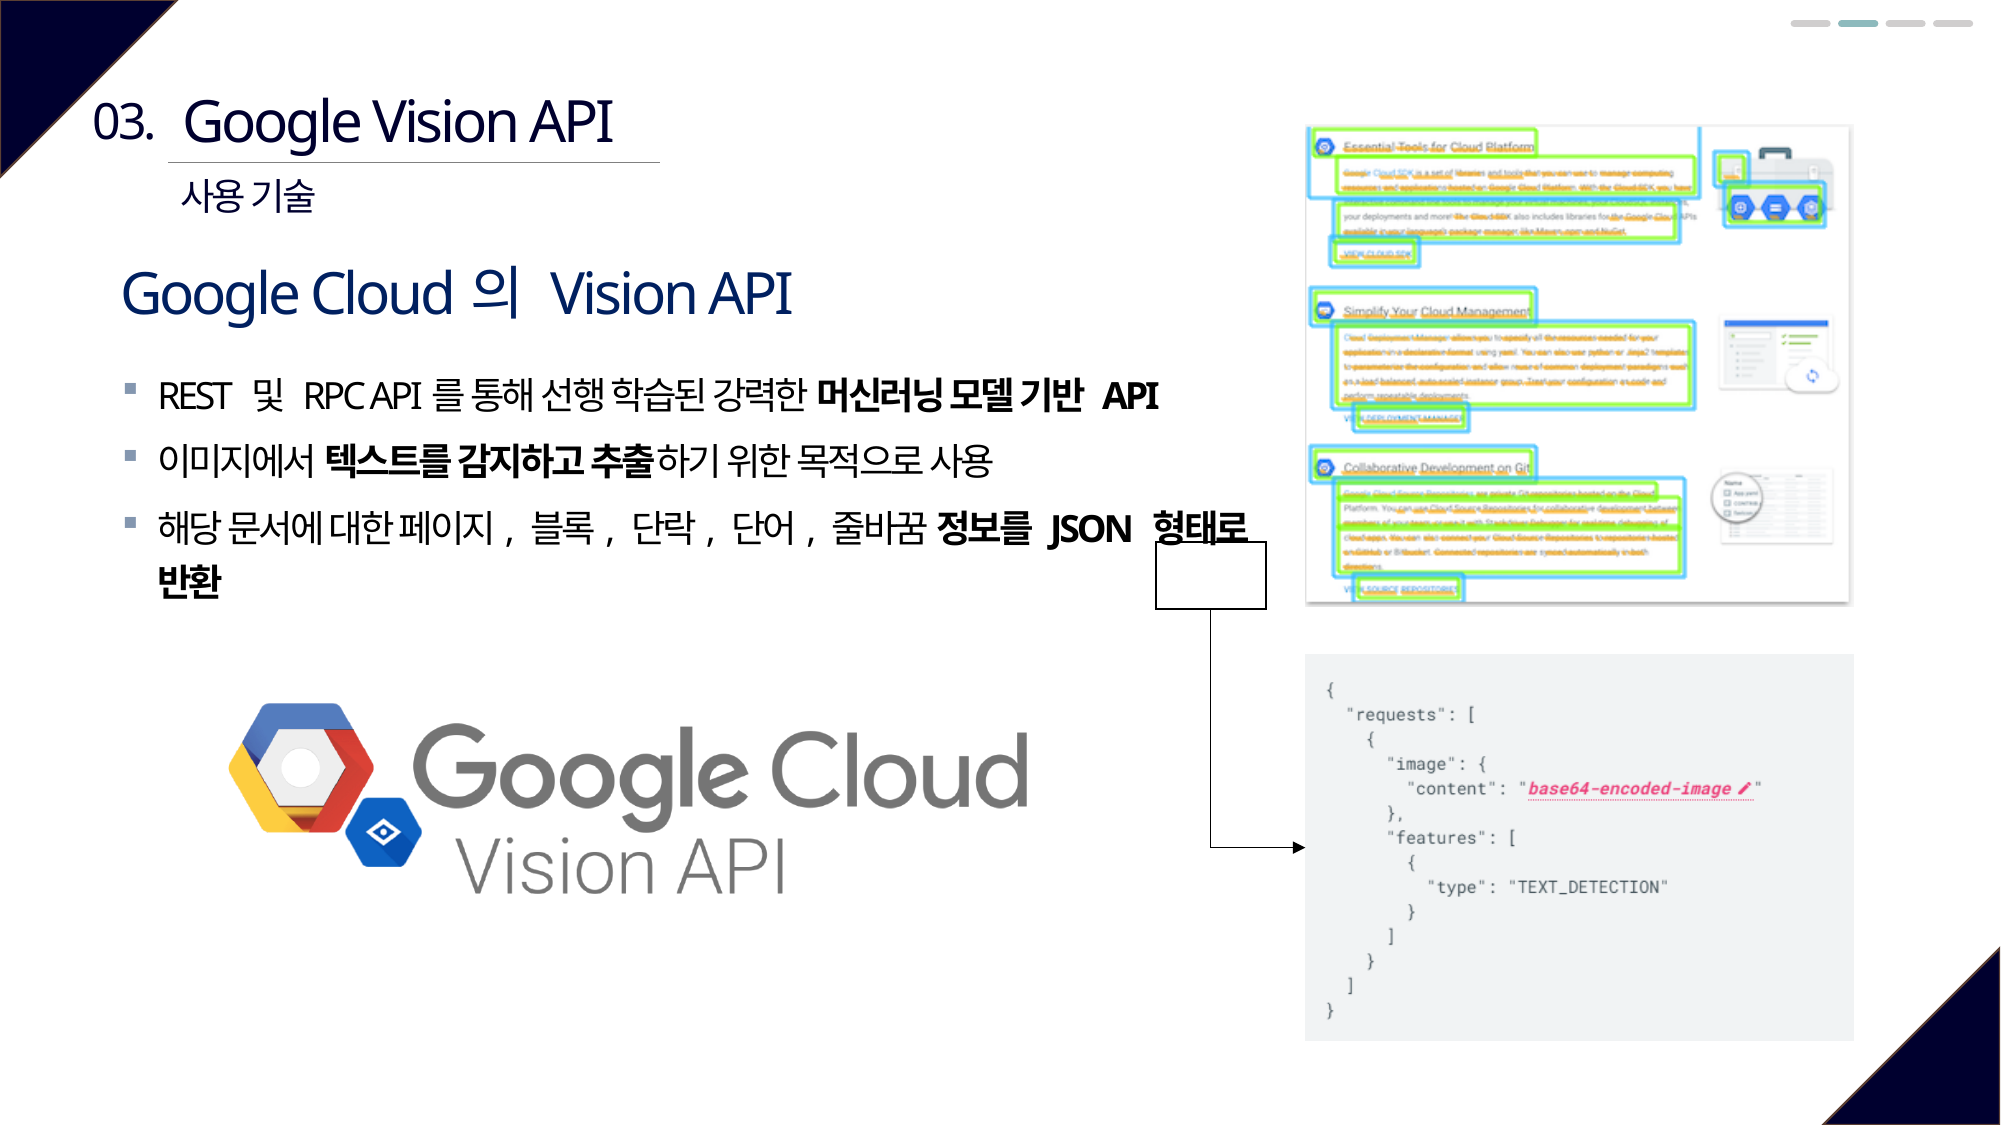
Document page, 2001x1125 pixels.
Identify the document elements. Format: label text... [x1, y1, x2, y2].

text_box Google Vision API [167, 76, 631, 162]
picture [1305, 124, 1854, 607]
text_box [1138, 680, 1378, 776]
text_box [1155, 541, 1267, 610]
picture [223, 654, 1052, 962]
text_box 03. [78, 81, 172, 157]
text_box Google Cloud의 Vision API [105, 249, 1239, 334]
text_box REST 및 RPC API를 통해 선행 학습된 강력한 머신러닝 모델 기반 API 이미지에서 텍스트를 감지하고 추출하기 위한 목적으로 사용 해당 문서에 대한 페이지, 블록, 단락, 단어, 줄바꿈 정보를 JSON 형태로 반환 [107, 355, 1309, 611]
text_box 사용 기술 [165, 165, 458, 225]
picture [1305, 654, 1854, 1042]
